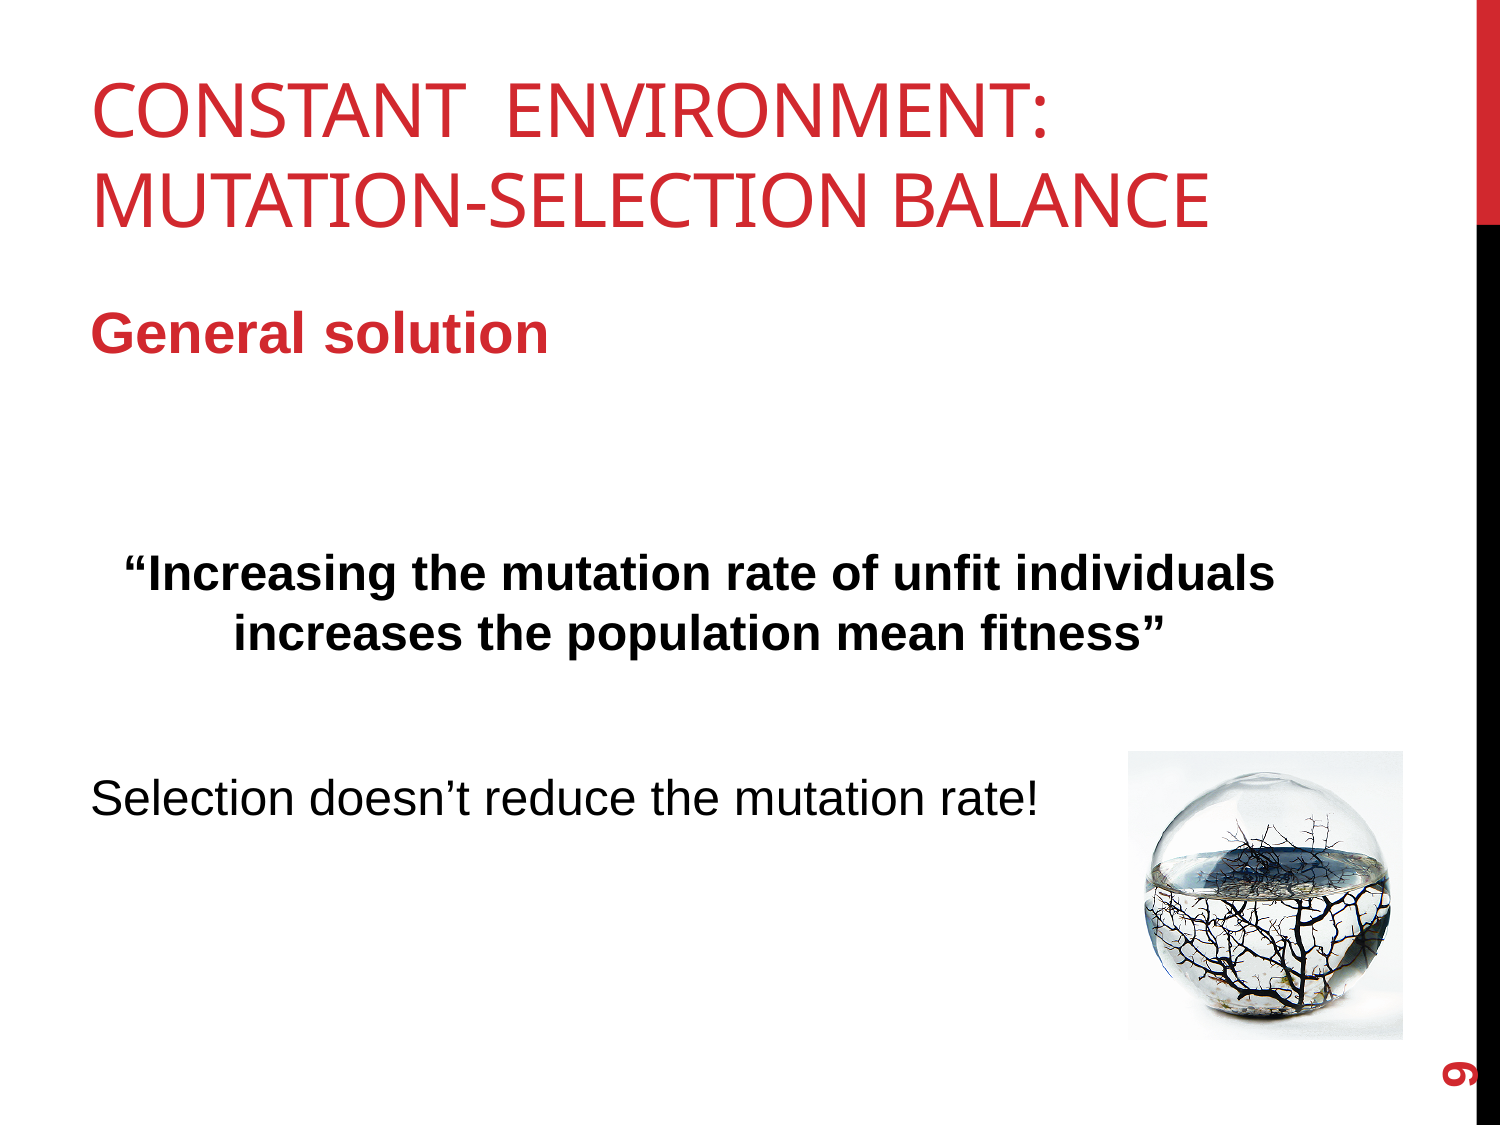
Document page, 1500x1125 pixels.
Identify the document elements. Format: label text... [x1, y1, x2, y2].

title Constant environment: Mutation-Selection Balance [75, 25, 1427, 250]
slide_number 9 [1427, 887, 1488, 1104]
picture [1127, 750, 1404, 1041]
